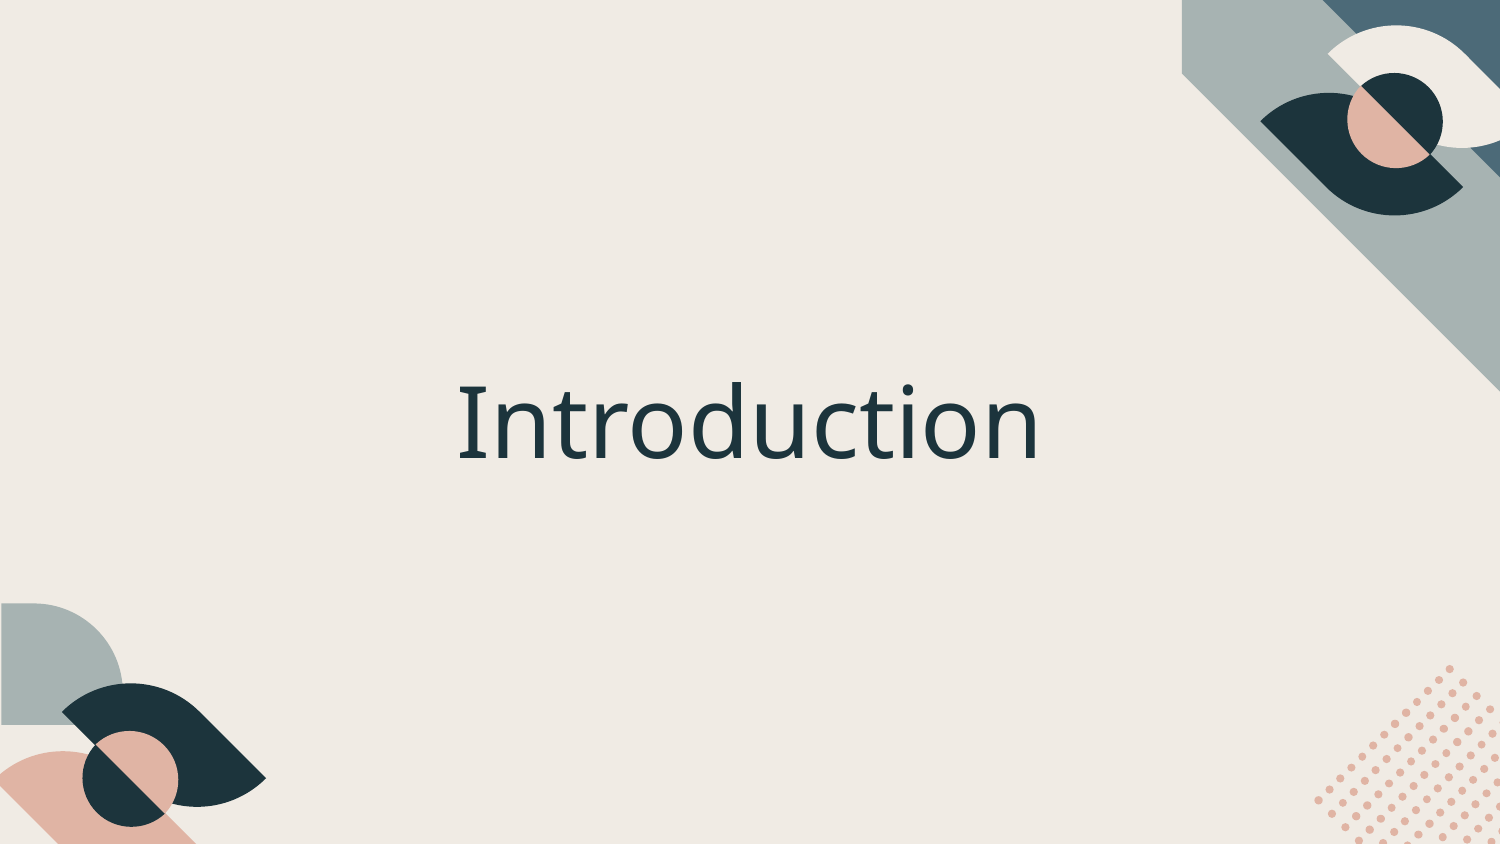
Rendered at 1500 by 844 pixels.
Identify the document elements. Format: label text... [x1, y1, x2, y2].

title Introduction [185, 356, 1315, 488]
